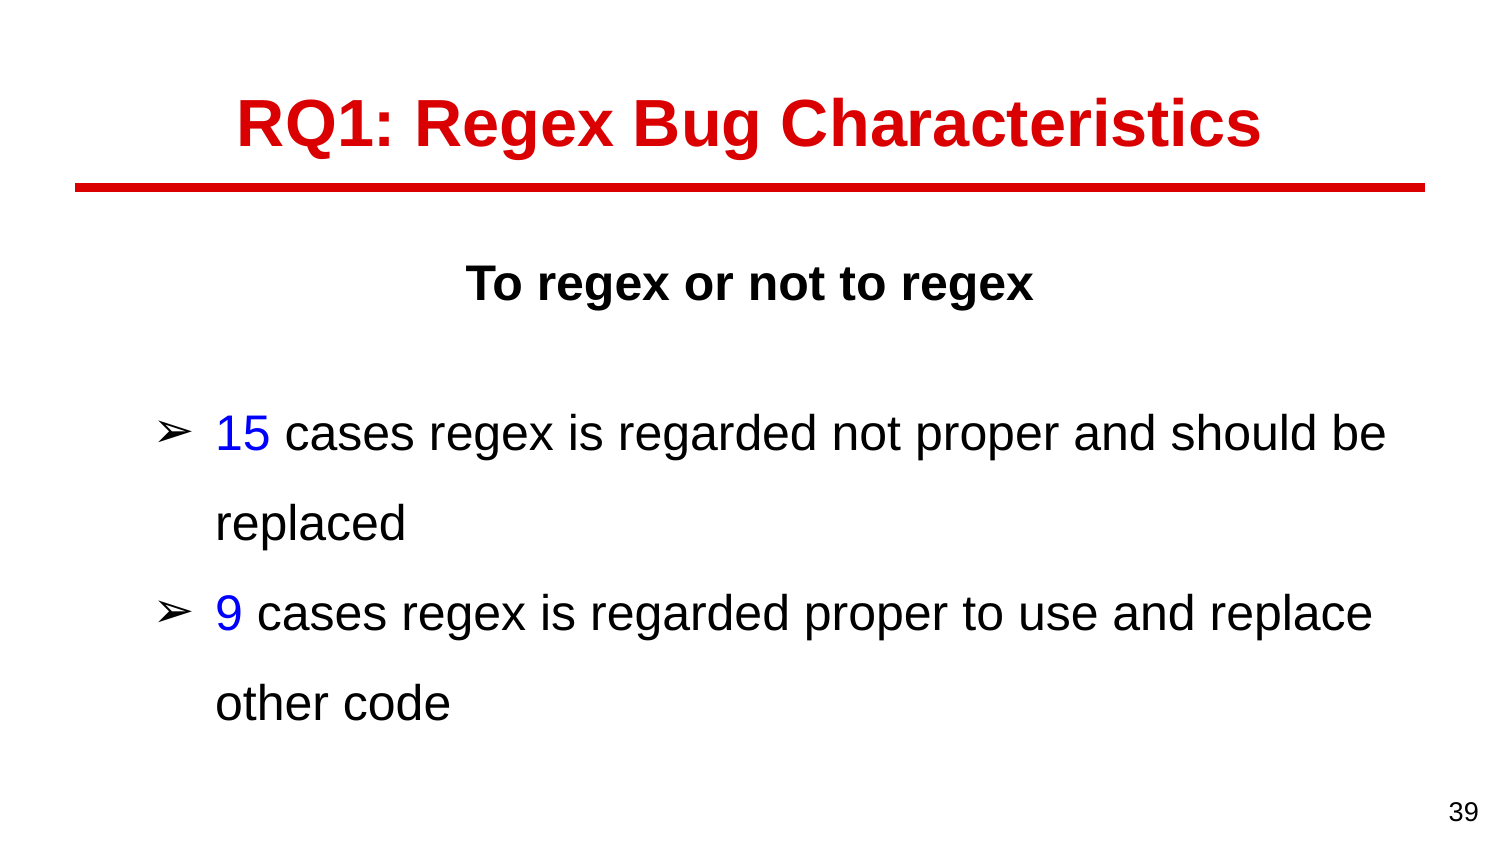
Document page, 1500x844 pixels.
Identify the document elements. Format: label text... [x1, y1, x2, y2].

title RQ1: Regex Bug Characteristics [75, 33, 1425, 175]
text_box To regex or not to regex 15 cases regex is regarded not proper and should be replaced 9 cases regex is regarded proper to use and replace other code [50, 235, 1450, 718]
slide_number ‹#› [1403, 779, 1494, 844]
